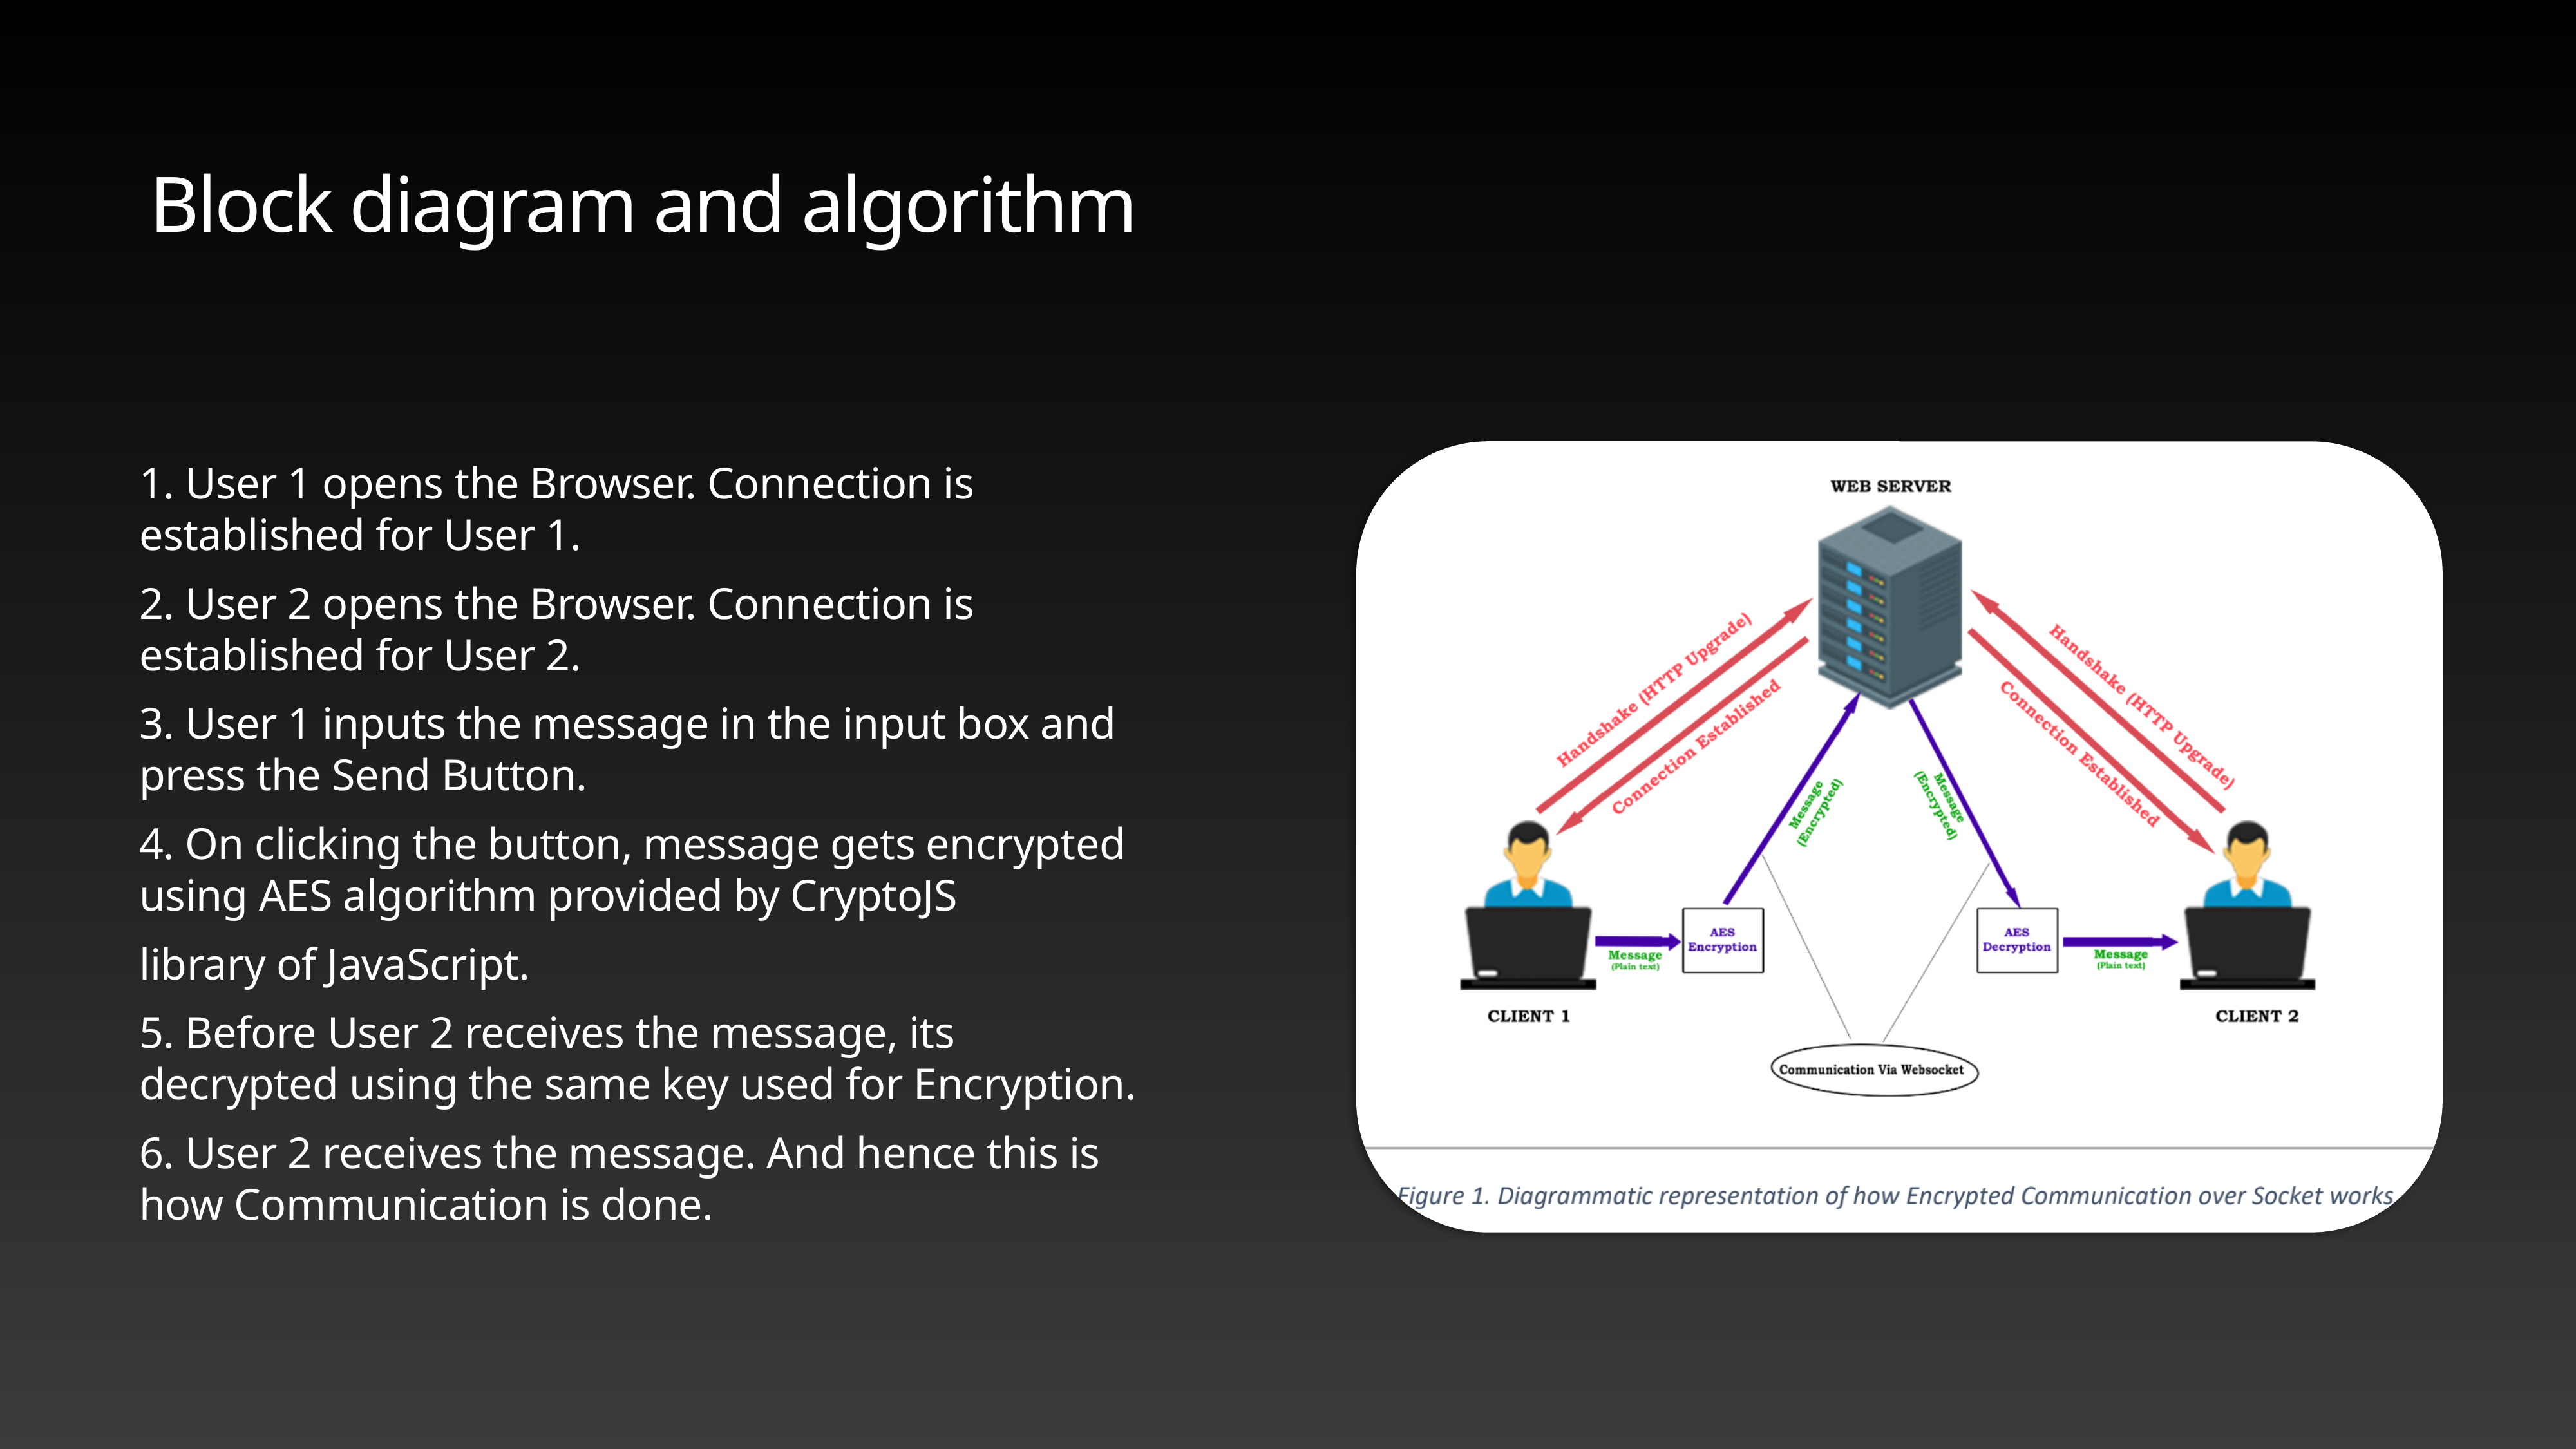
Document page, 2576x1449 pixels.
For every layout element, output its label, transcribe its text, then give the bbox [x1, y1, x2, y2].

title Block diagram and algorithm [133, 88, 1155, 253]
list 1. User 1 opens the Browser. Connection is established for User 1. 2. User 2 opens the Browser. Connection is established for User 2. 3. User 1 inputs the message in the input box and press the Send Button. 4. On clicking the button, message gets encrypted using AES algorithm provided by CryptoJS library of JavaScript. 5. Before User 2 receives the message, its decrypted using the same key used for Encryption. 6. User 2 receives the message. And hence this is how Communication is done. [133, 450, 1155, 1342]
picture [1356, 441, 2443, 1233]
